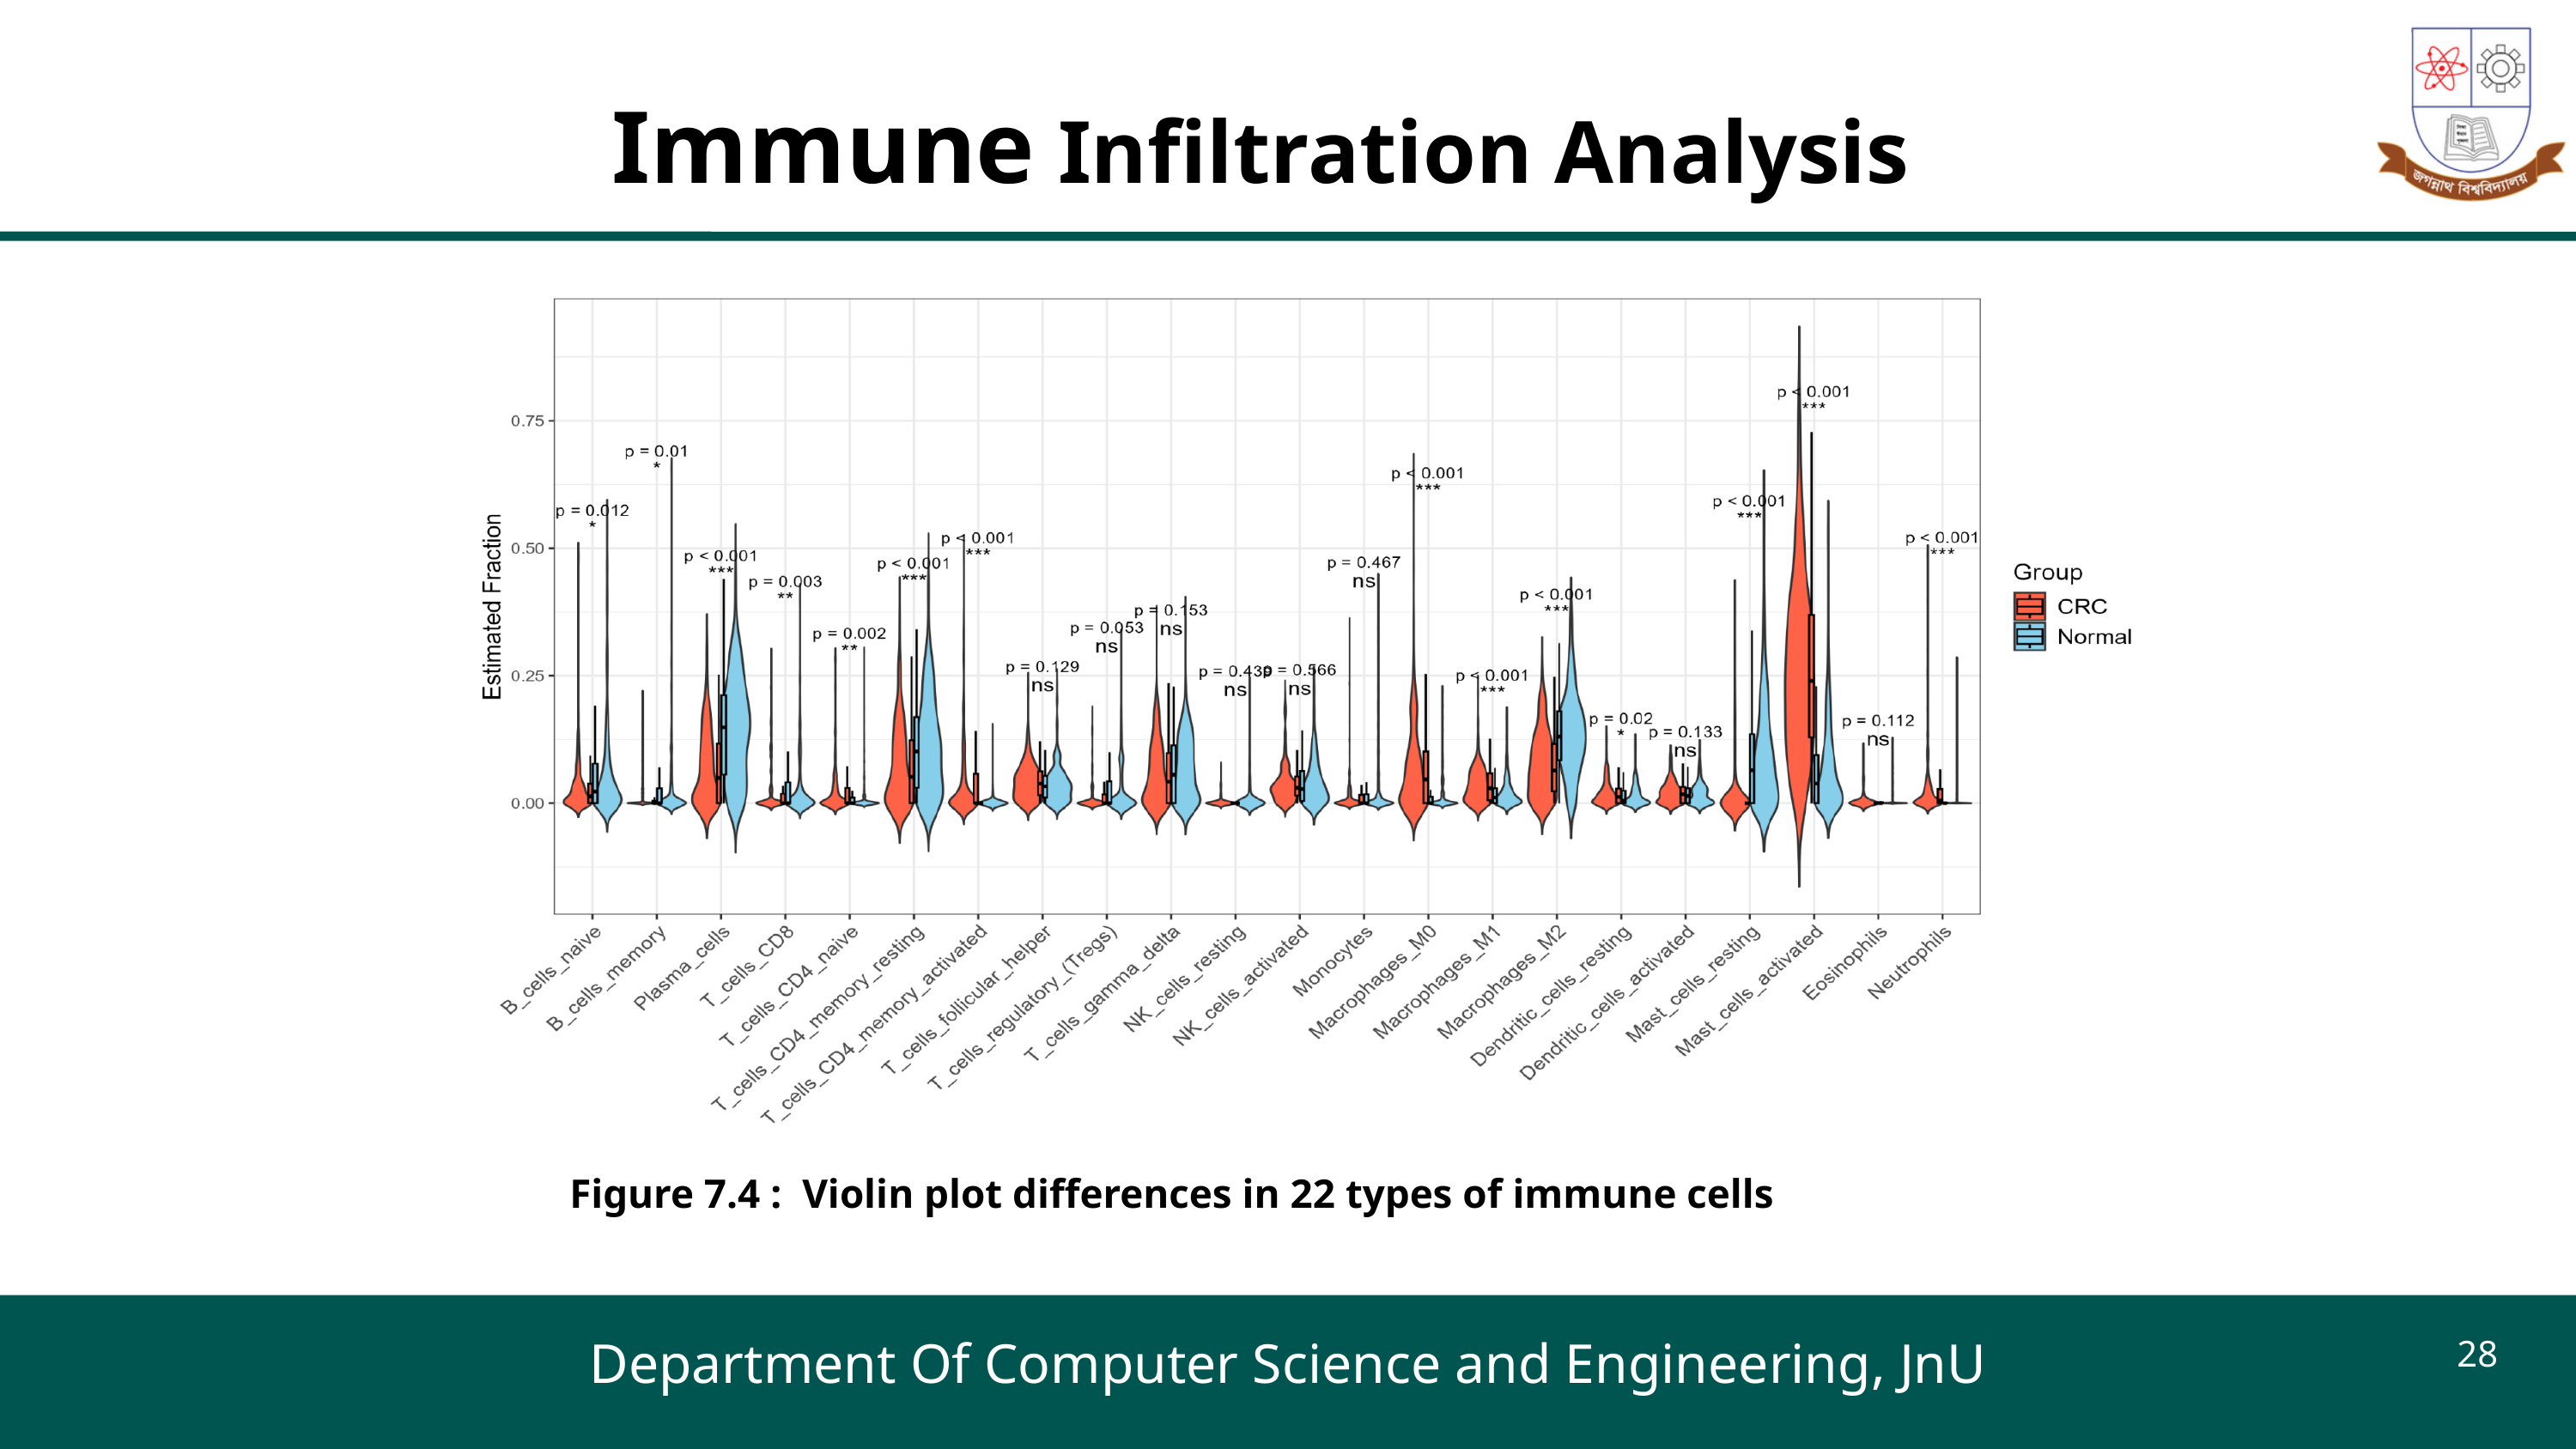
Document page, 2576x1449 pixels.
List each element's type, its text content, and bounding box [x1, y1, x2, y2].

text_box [2377, 16, 2566, 206]
text_box Department Of Computer Science and Engineering, JnU [524, 1319, 2054, 1395]
text_box [0, 1289, 2576, 1449]
text_box 28 [2431, 1298, 2499, 1374]
picture [471, 288, 2154, 1161]
text_box Figure 7.4 : Violin plot differences in 22 types of immune cells [386, 1159, 1958, 1216]
text_box Immune Infiltration Analysis [214, 65, 2308, 203]
